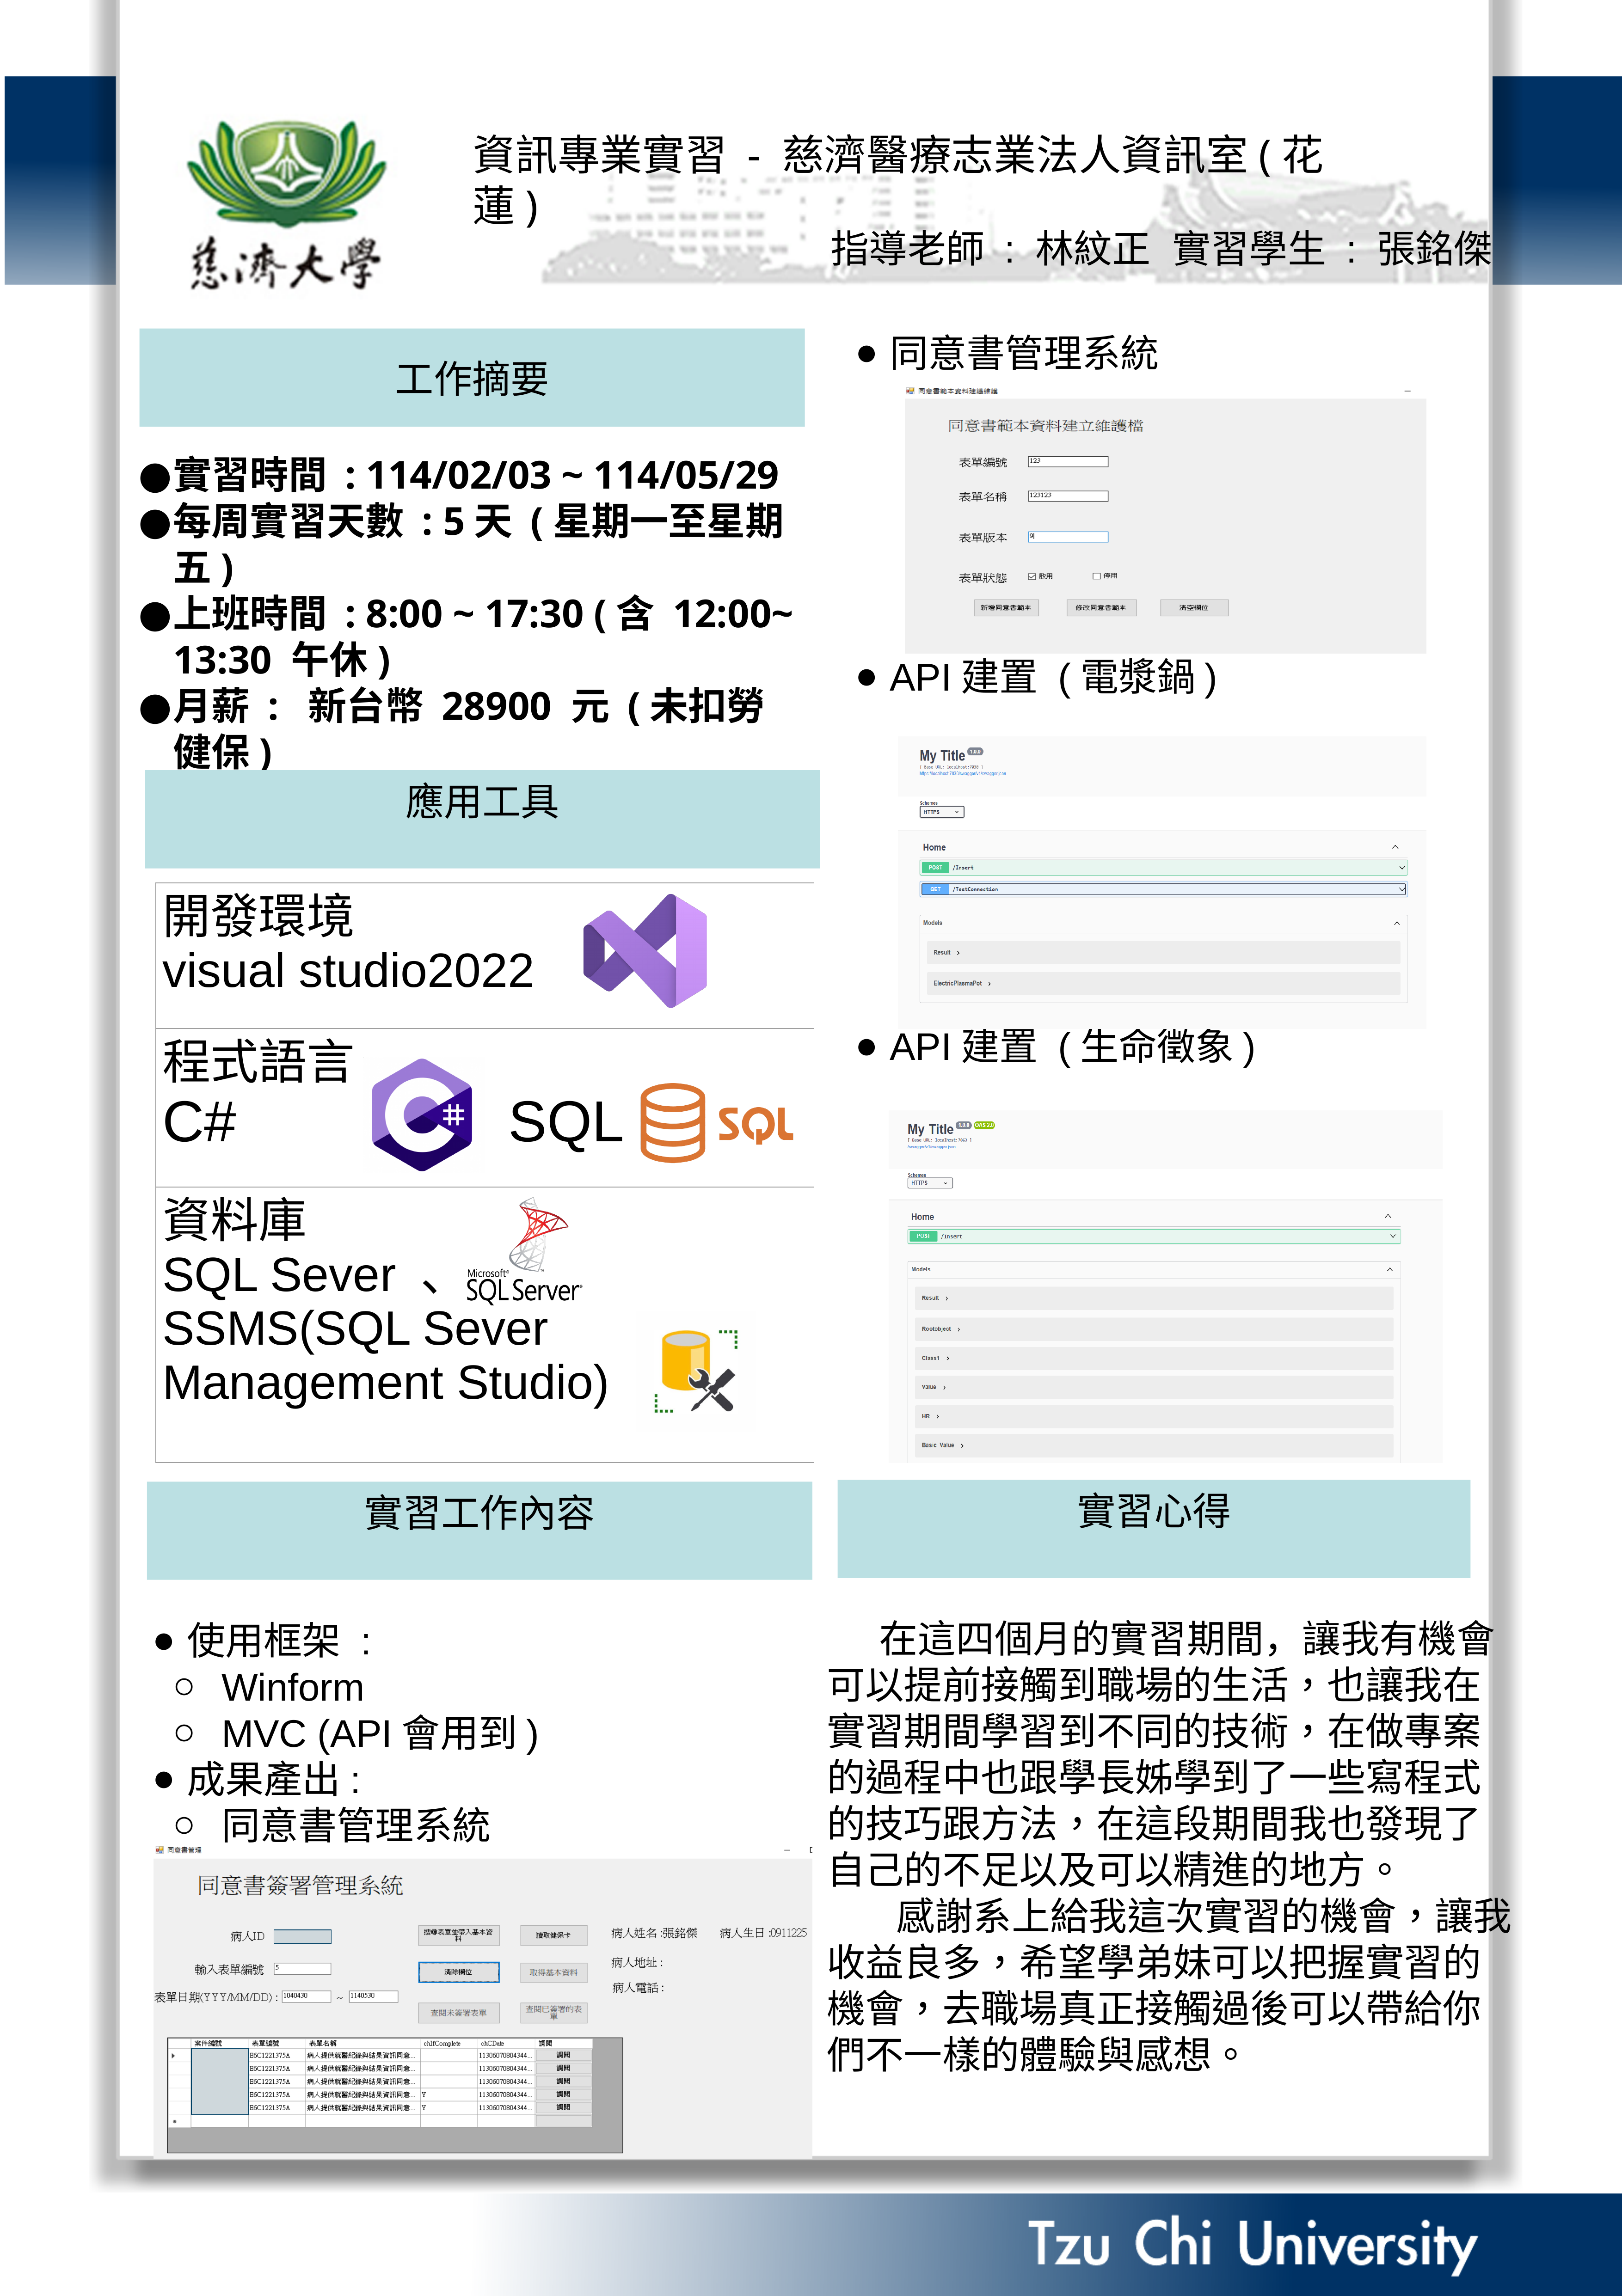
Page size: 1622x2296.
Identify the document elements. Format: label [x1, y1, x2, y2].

text_box [154, 1844, 812, 2159]
picture [5, 0, 1622, 2296]
